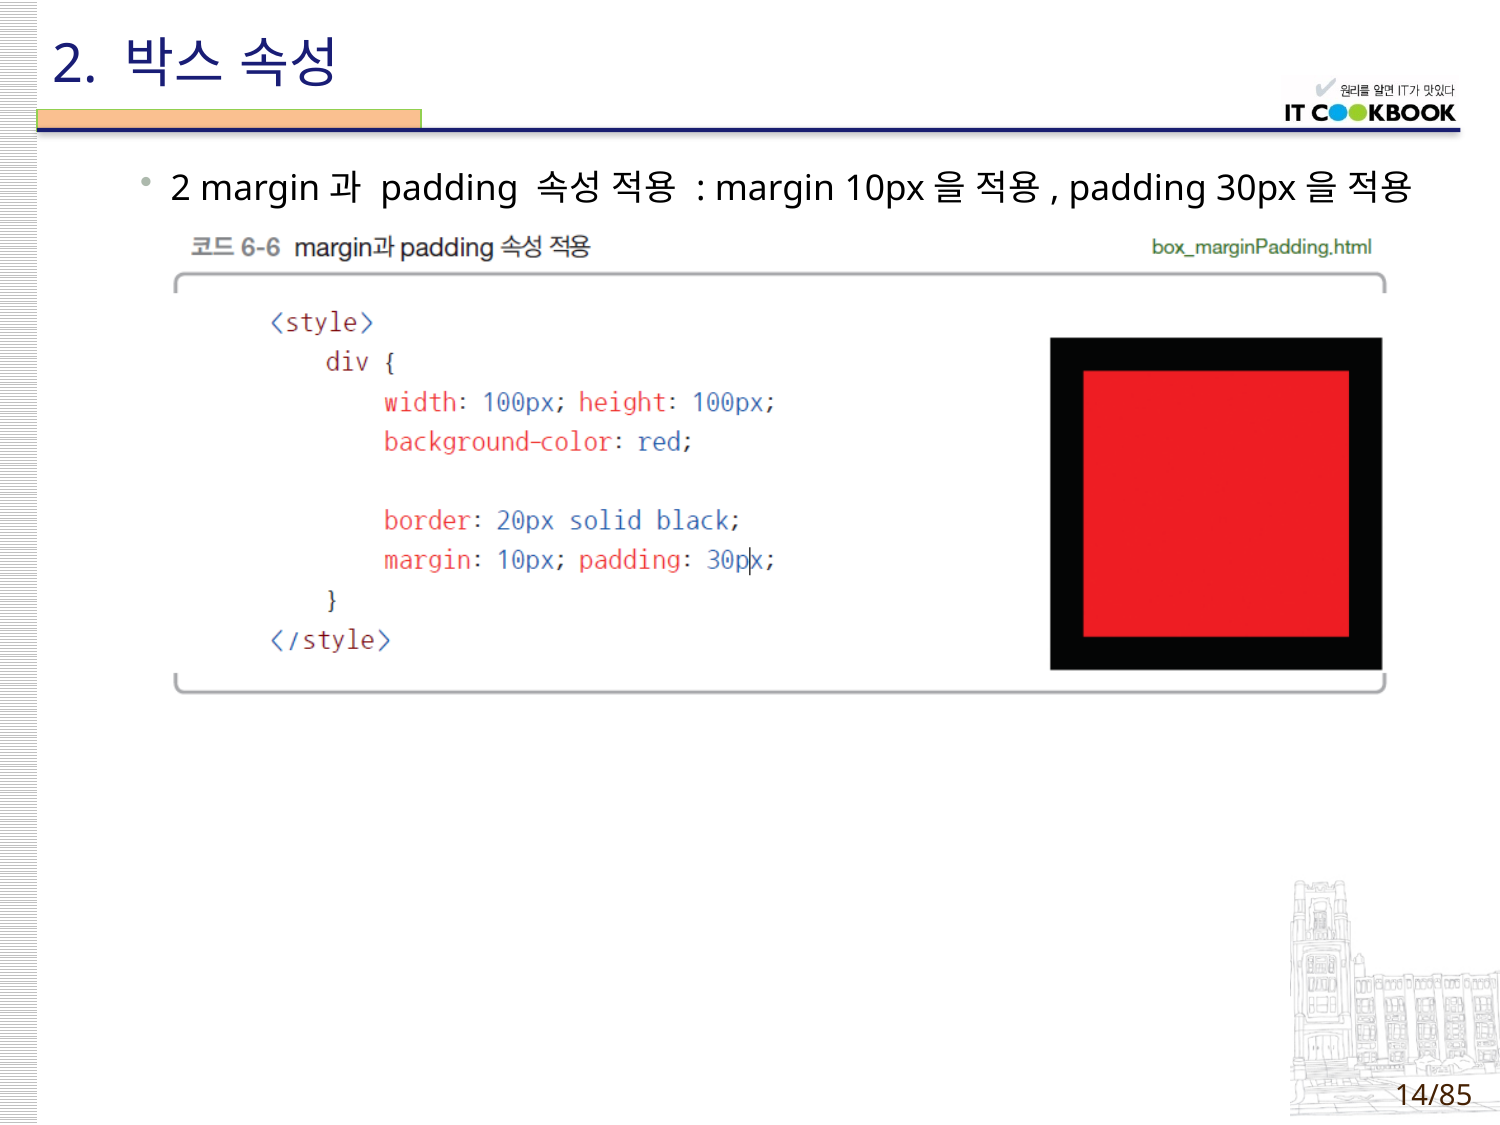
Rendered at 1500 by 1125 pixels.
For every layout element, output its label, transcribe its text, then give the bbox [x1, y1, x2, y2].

picture [1442, 1095, 1451, 1103]
picture [170, 231, 1391, 696]
title 2. 박스 속성 [37, 13, 1278, 109]
list 2 margin과 padding 속성 적용 : margin 10px을 적용, padding 30px을 적용 [37, 152, 1463, 1091]
picture [1290, 874, 1500, 1125]
picture [1281, 75, 1459, 123]
picture [1414, 1091, 1422, 1098]
